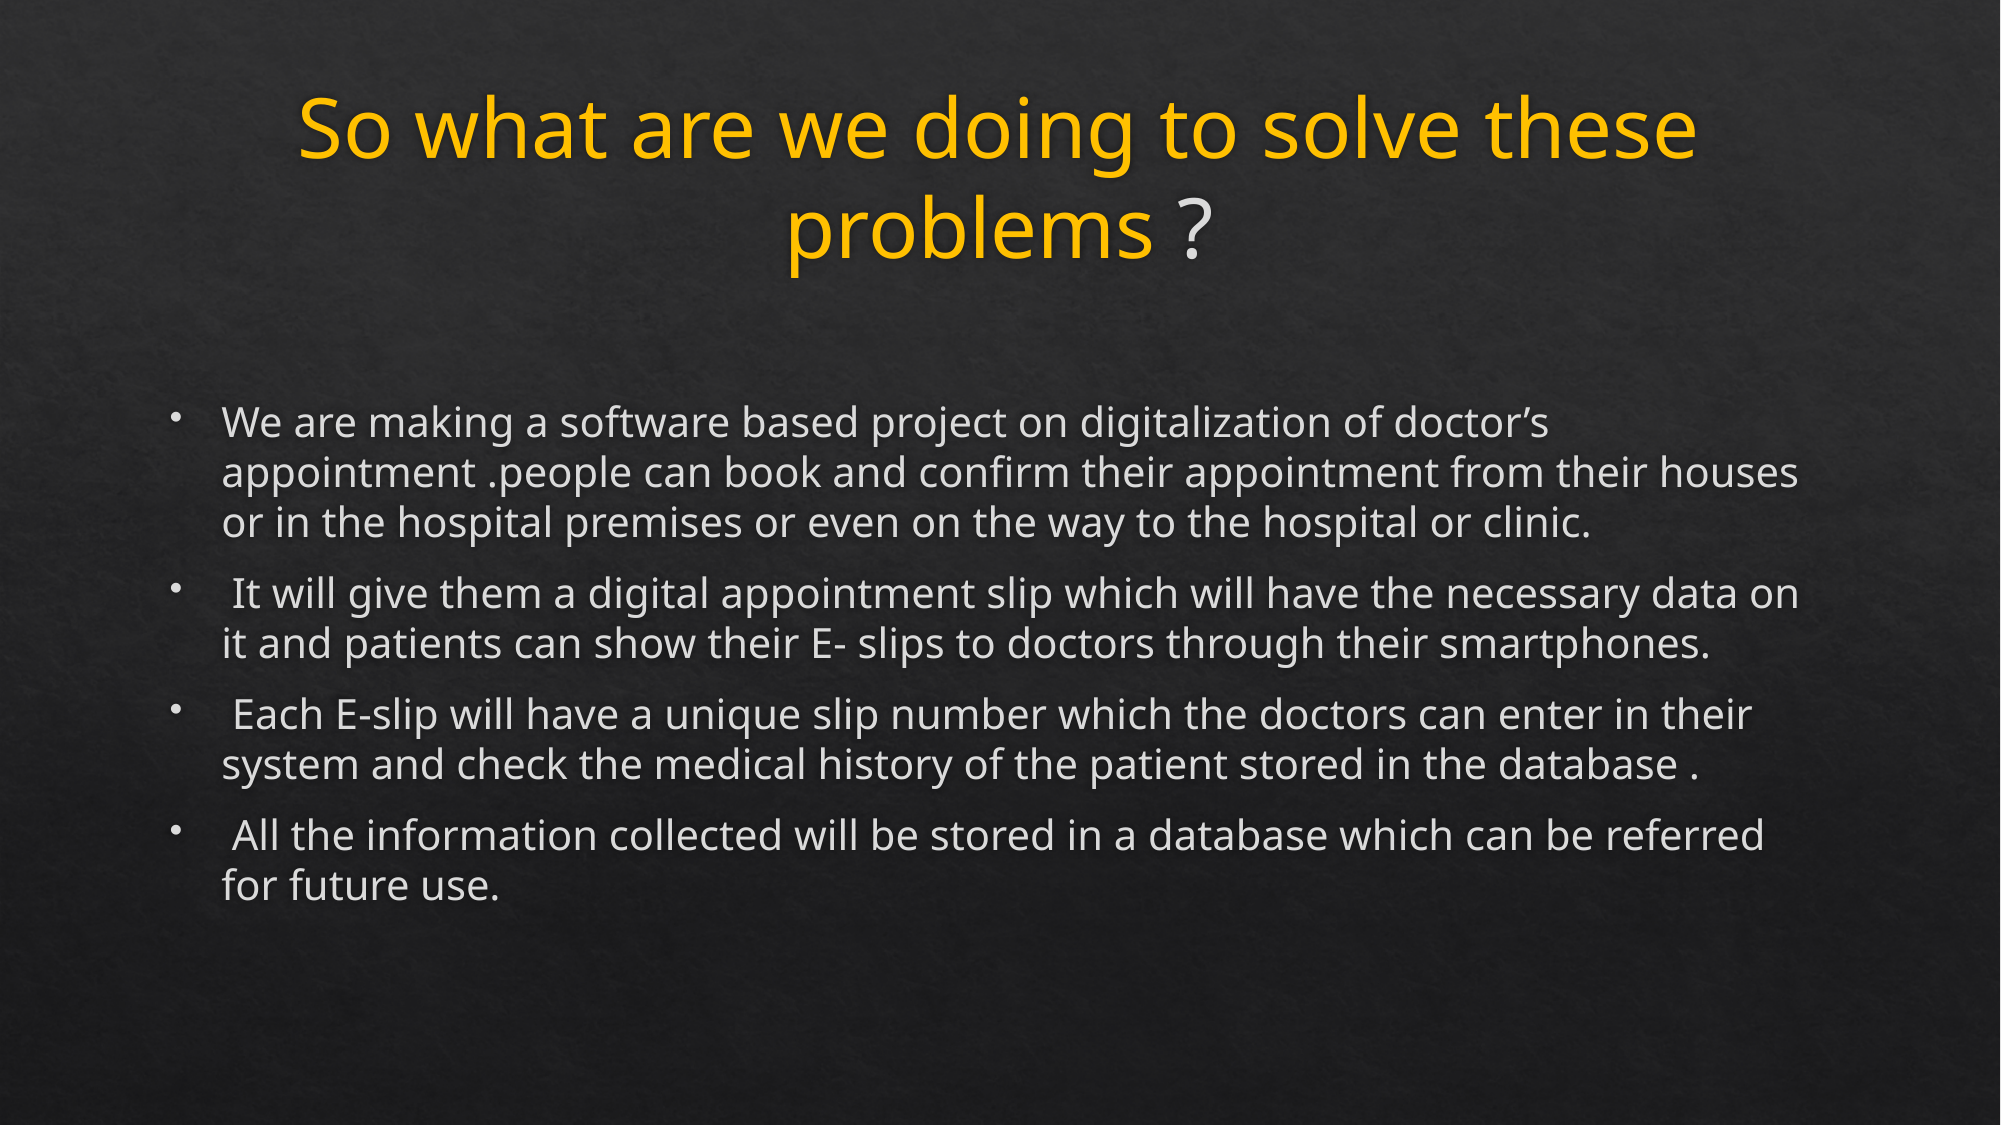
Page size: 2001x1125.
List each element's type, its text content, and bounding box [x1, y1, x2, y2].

title So what are we doing to solve these problems ? [149, 95, 1849, 255]
list We are making a software based project on digitalization of doctor’s appointment .people can book and confirm their appointment from their houses or in the hospital premises or even on the way to the hospital or clinic. It will give them a digital appointment slip which will have the necessary data on it and patients can show their E- slips to doctors through their smartphones. Each E-slip will have a unique slip number which the doctors can enter in their system and check the medical history of the patient stored in the database . All the information collected will be stored in a database which can be referred for future use. [149, 388, 1849, 1055]
